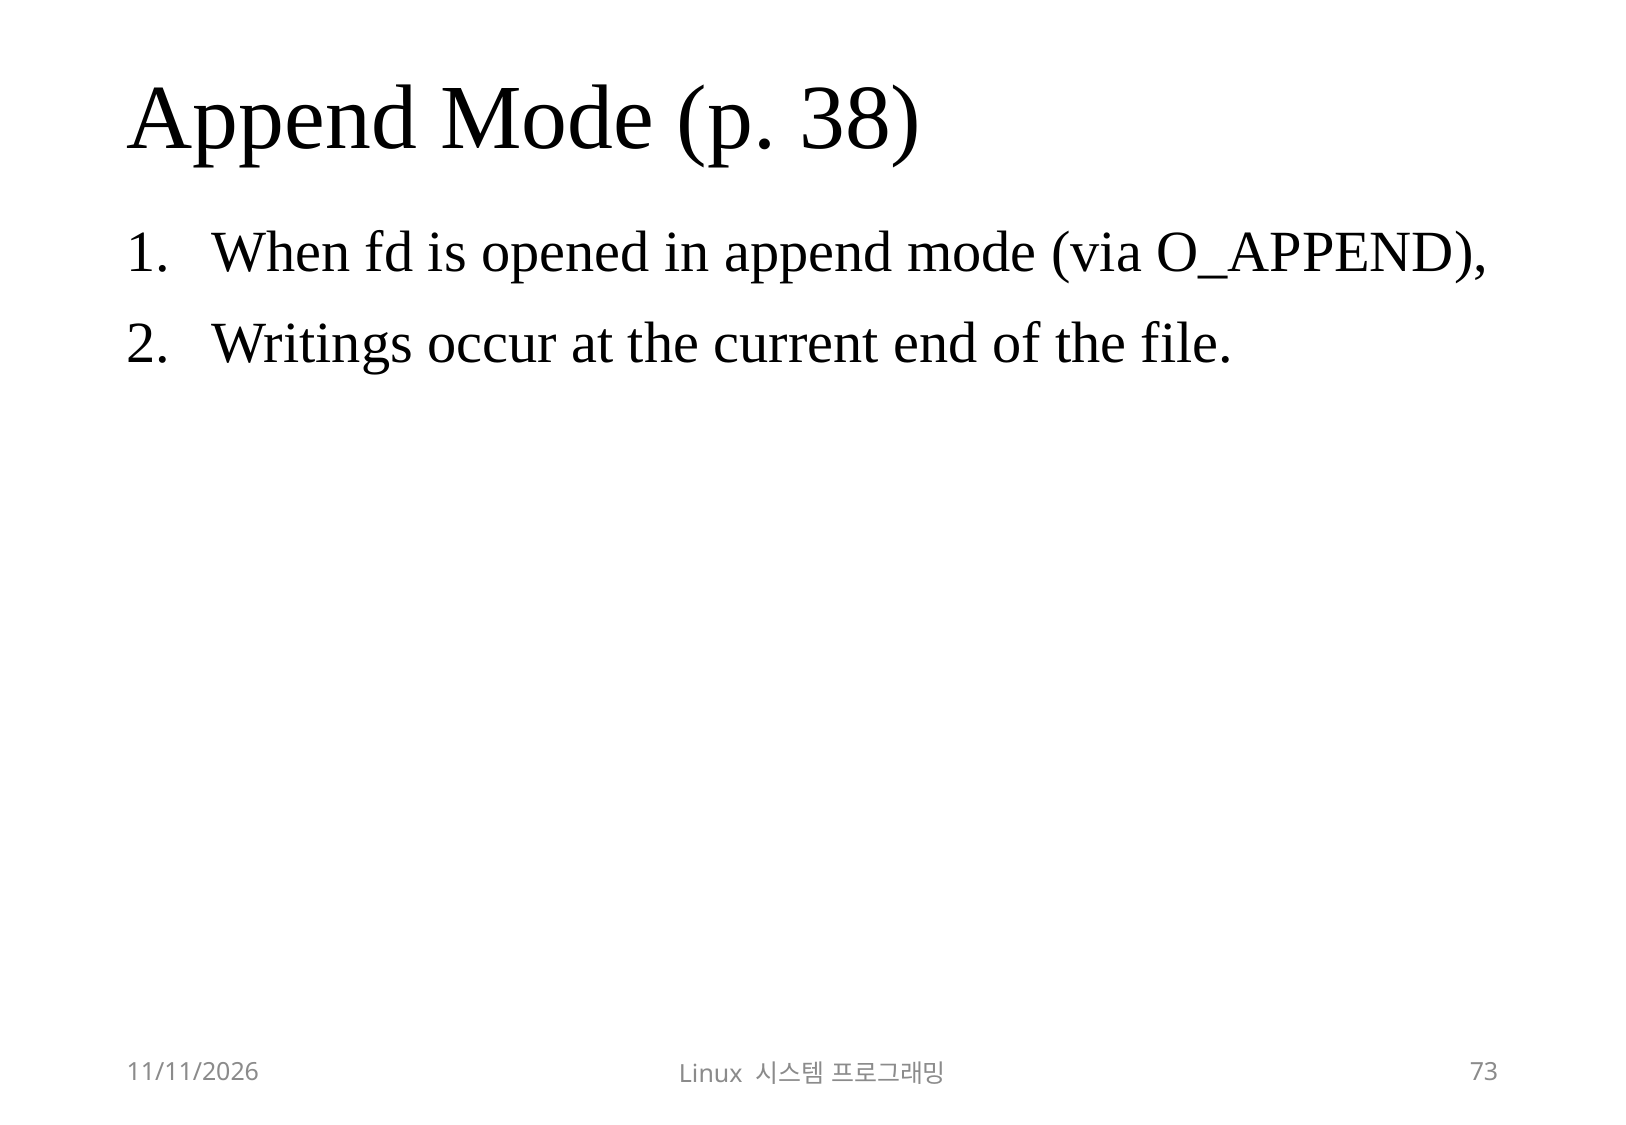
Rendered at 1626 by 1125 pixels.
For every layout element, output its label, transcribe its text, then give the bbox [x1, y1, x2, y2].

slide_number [111, 1042, 303, 1103]
title Append Mode (p. 38) [111, 59, 1514, 179]
footer Linux 시스템 프로그래밍 [538, 1042, 1087, 1103]
slide_number 73 [1433, 1042, 1514, 1103]
list When fd is opened in append mode (via O_APPEND), Writings occur at the current end of the file. [111, 205, 1514, 1014]
